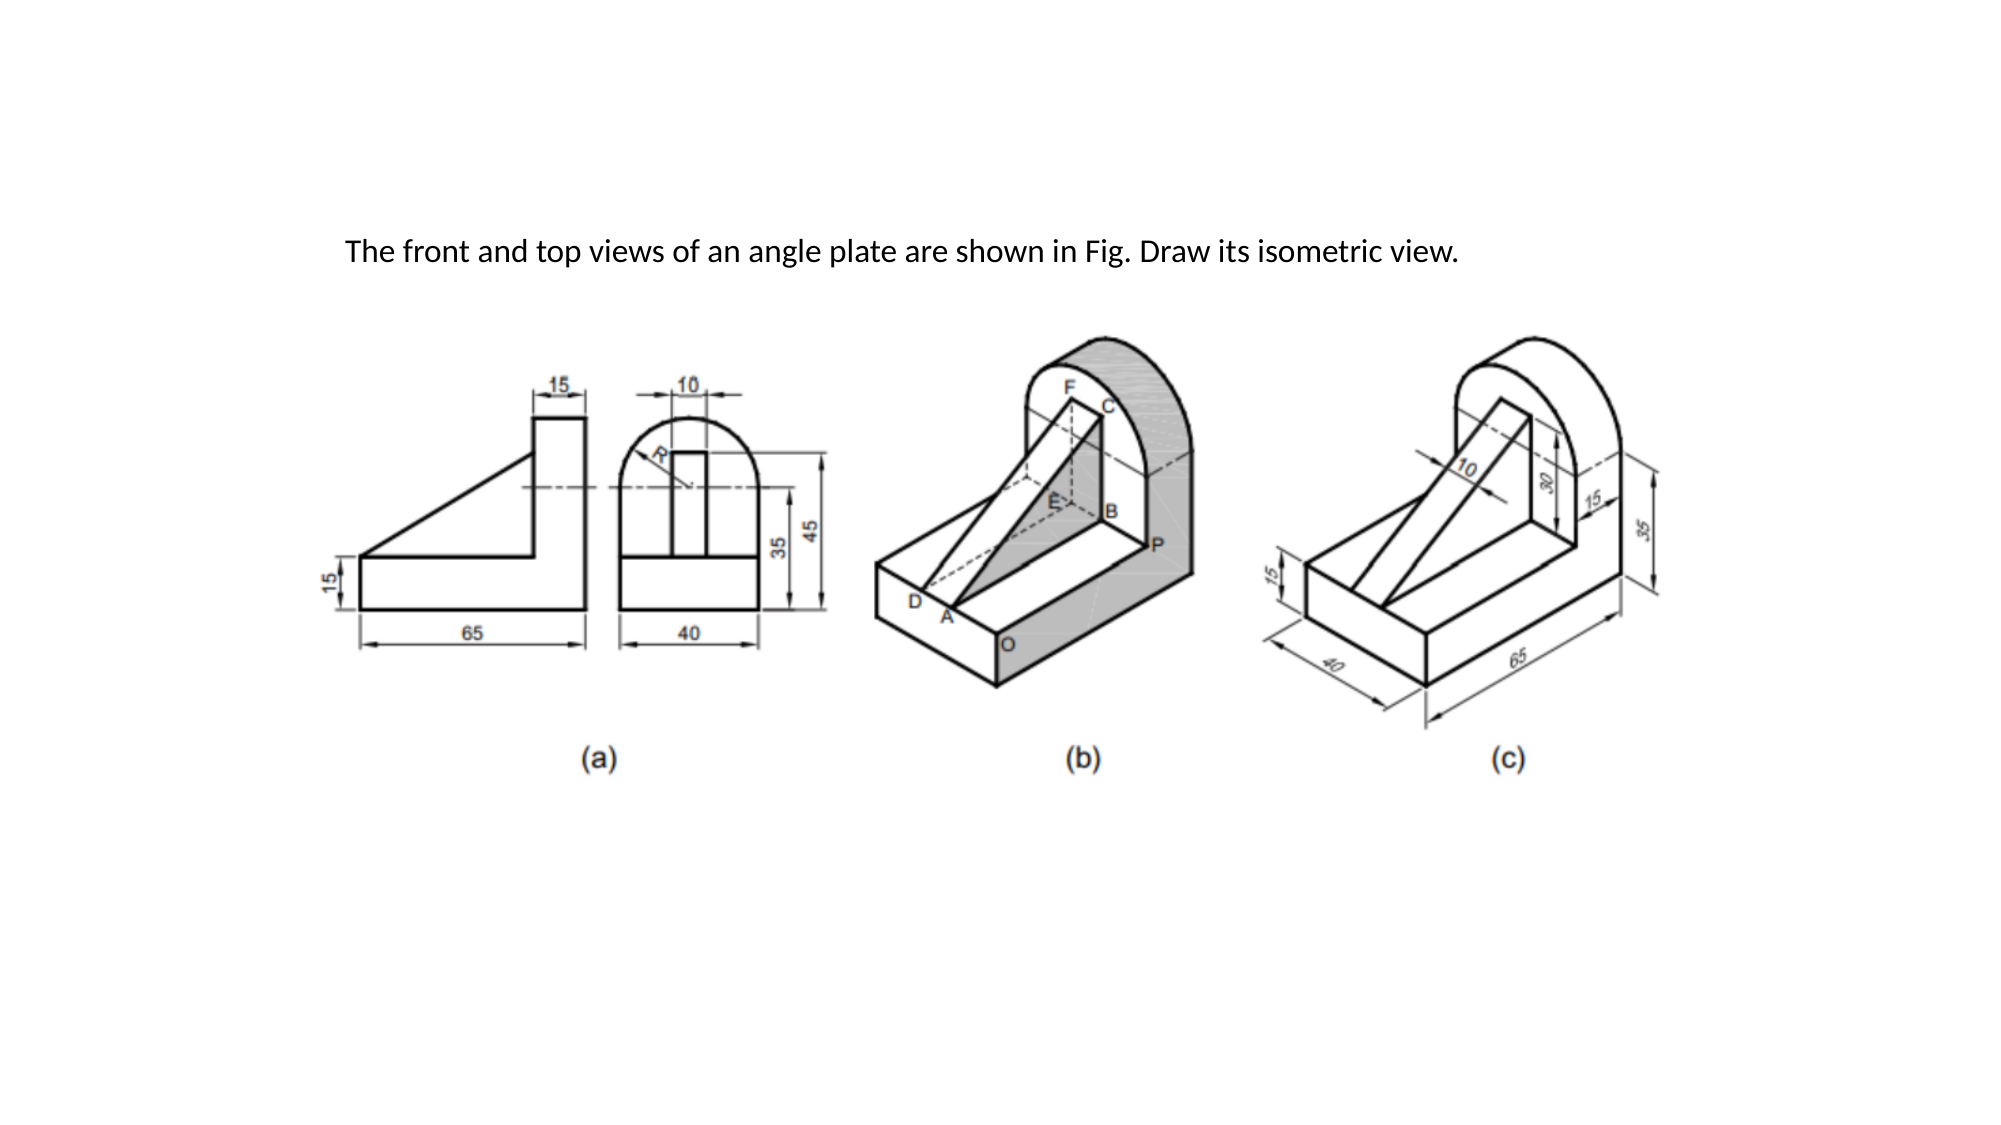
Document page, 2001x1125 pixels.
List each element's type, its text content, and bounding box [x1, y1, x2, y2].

picture [314, 321, 1682, 789]
text_box The front and top views of an angle plate are shown in Fig. Draw its isometric view. [330, 222, 1664, 277]
